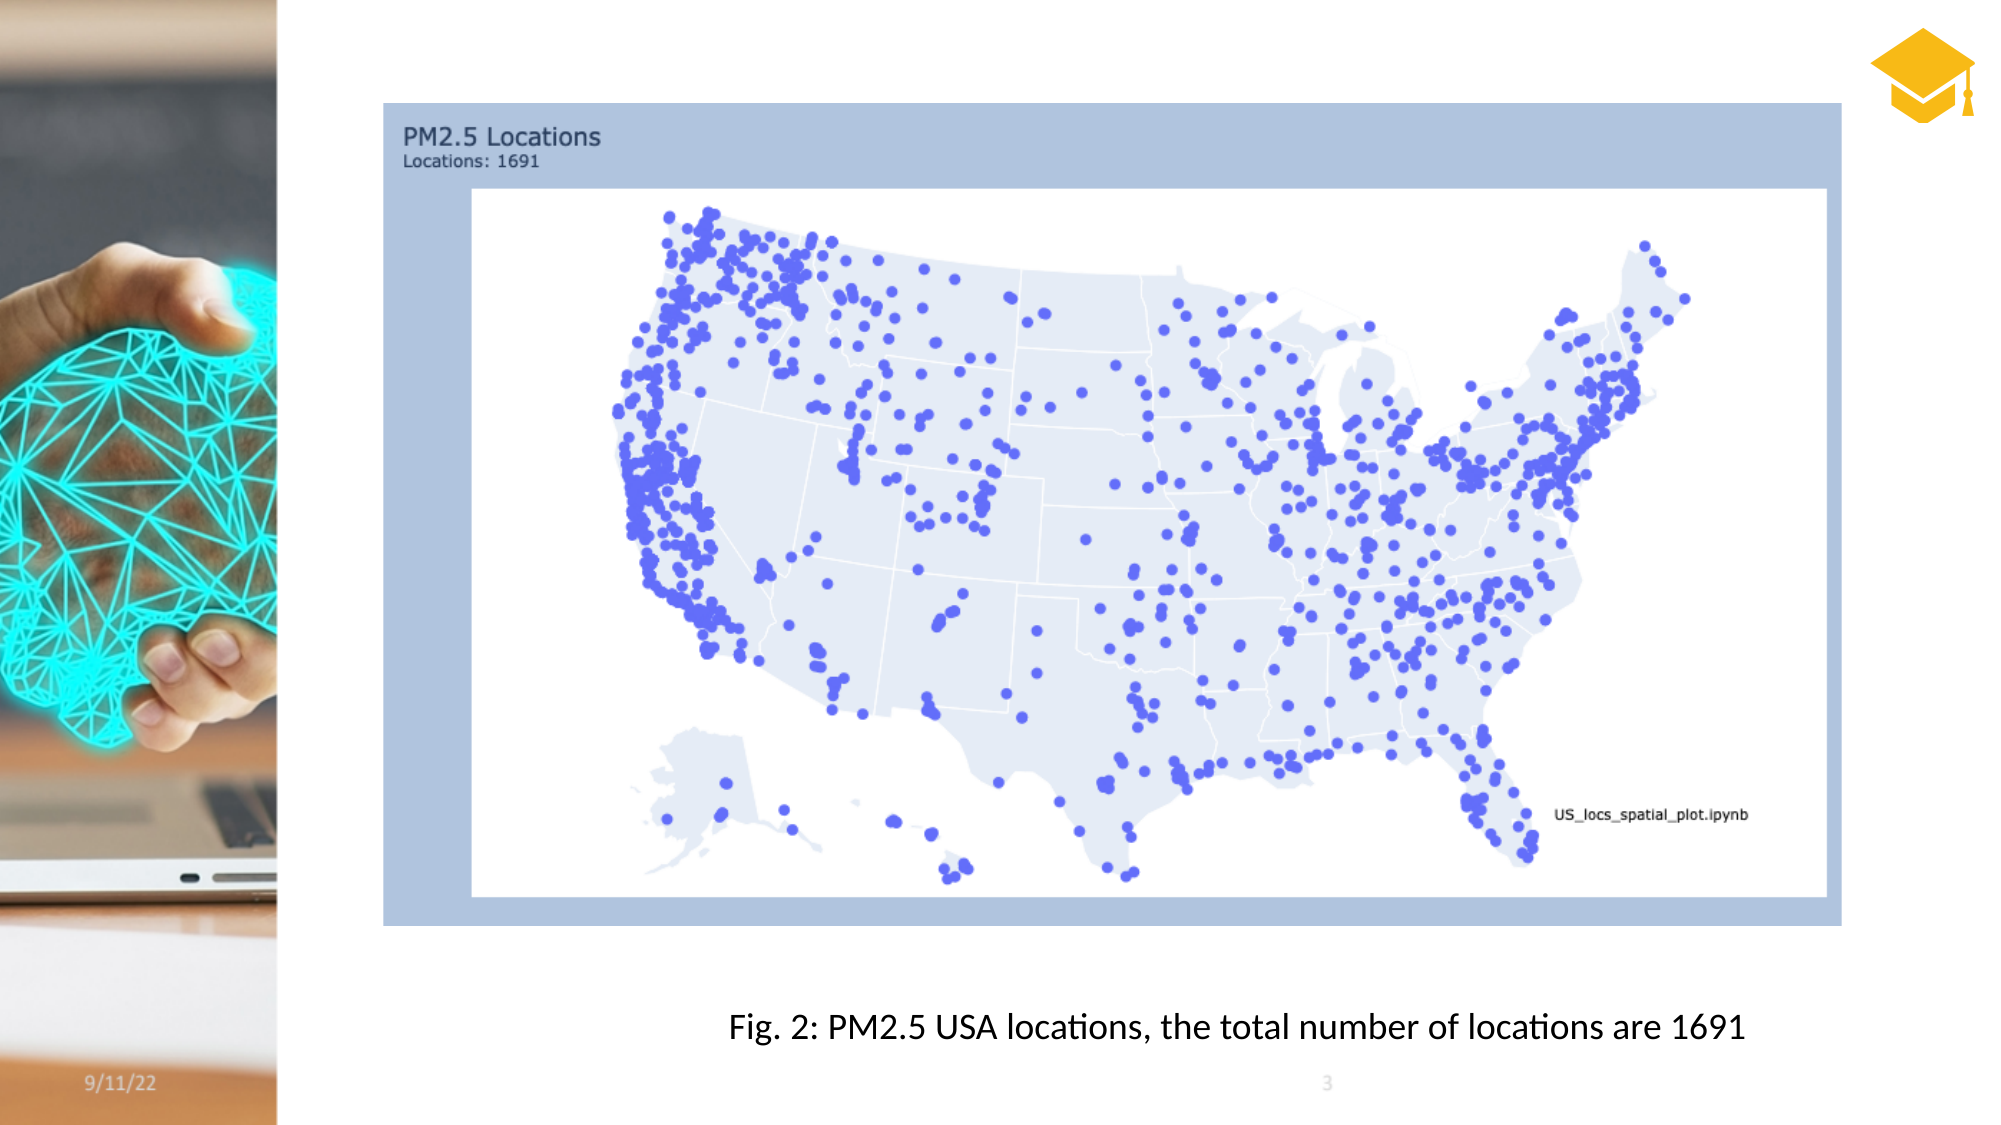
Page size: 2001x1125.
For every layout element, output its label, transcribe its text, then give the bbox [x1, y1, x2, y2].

text_box Fig. 2: PM2.5 USA locations, the total number of locations are 1691 [1417, 994, 1763, 1055]
picture [0, 0, 1842, 1125]
picture [1870, 26, 1975, 123]
